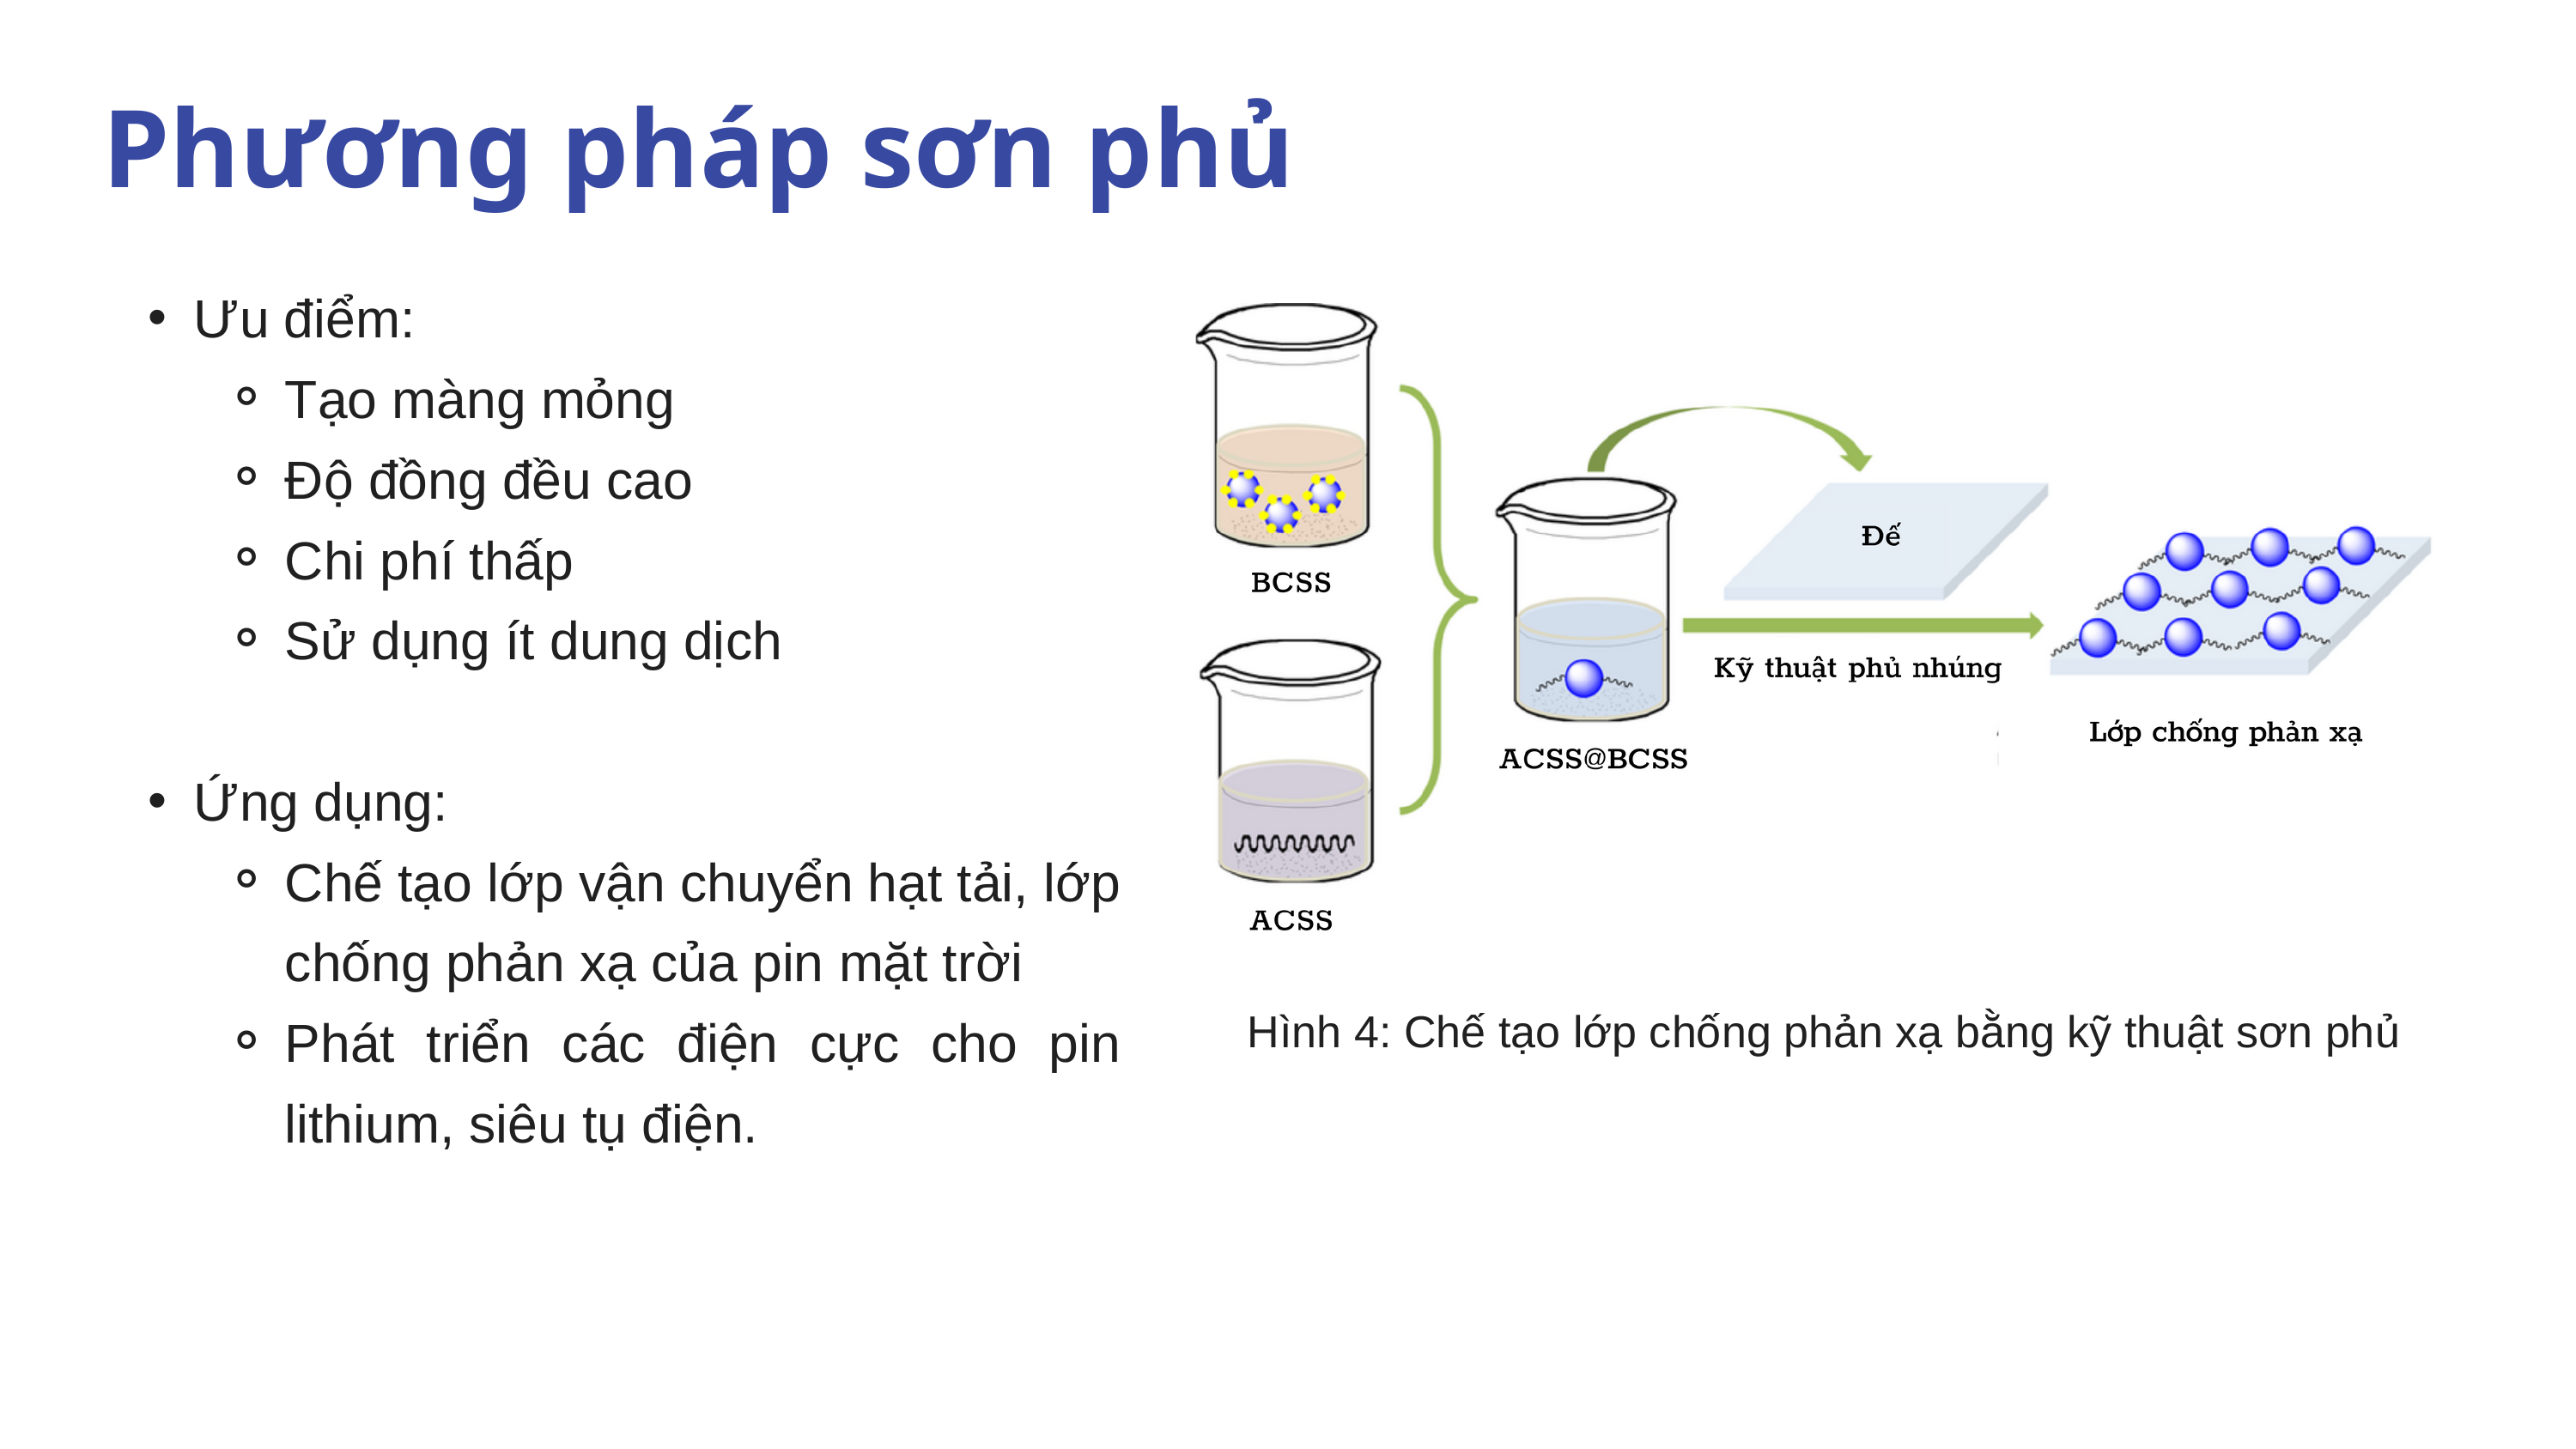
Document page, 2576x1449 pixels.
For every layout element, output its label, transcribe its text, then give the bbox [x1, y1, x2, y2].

text_box Ưu điểm: Tạo màng mỏng Độ đồng đều cao Chi phí thấp Sử dụng ít dung dịch Ứng dụng: Chế tạo lớp vận chuyển hạt tải, lớp chống phản xạ của pin mặt trời Phát triển các điện cực cho pin lithium, siêu tụ điện. [102, 268, 1121, 1155]
text_box Phương pháp sơn phủ [102, 70, 2373, 209]
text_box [1172, 303, 2476, 1057]
